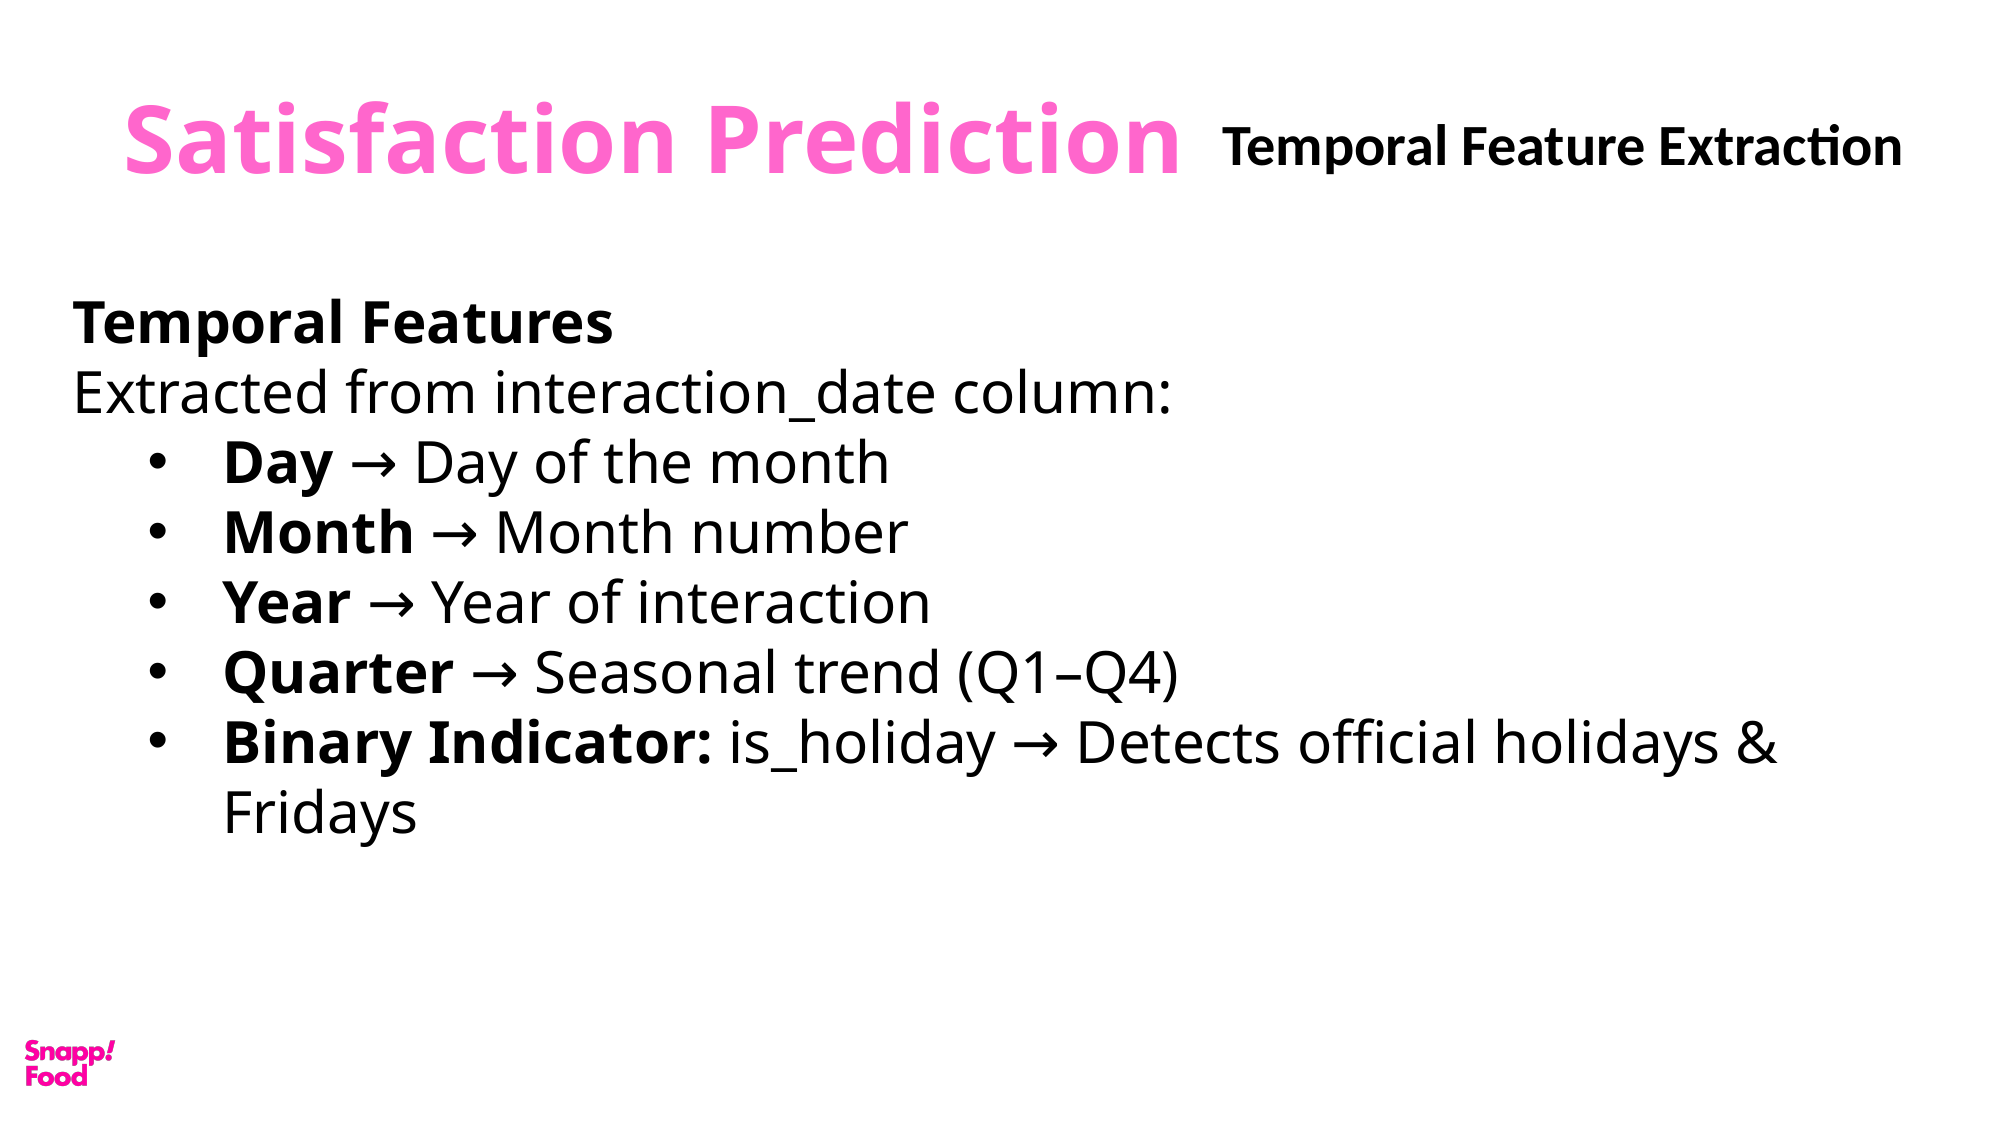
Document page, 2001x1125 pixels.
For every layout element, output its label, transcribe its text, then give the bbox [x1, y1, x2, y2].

text_box Temporal Features Extracted from interaction_date column: Day → Day of the month Month → Month number Year → Year of interaction Quarter → Seasonal trend (Q1–Q4) Binary Indicator: is_holiday → Detects official holidays & Fridays [57, 277, 1986, 853]
picture [7, 1001, 132, 1125]
text_box Temporal Feature Extraction [1207, 100, 1965, 185]
title Satisfaction Prediction [108, 34, 1215, 252]
